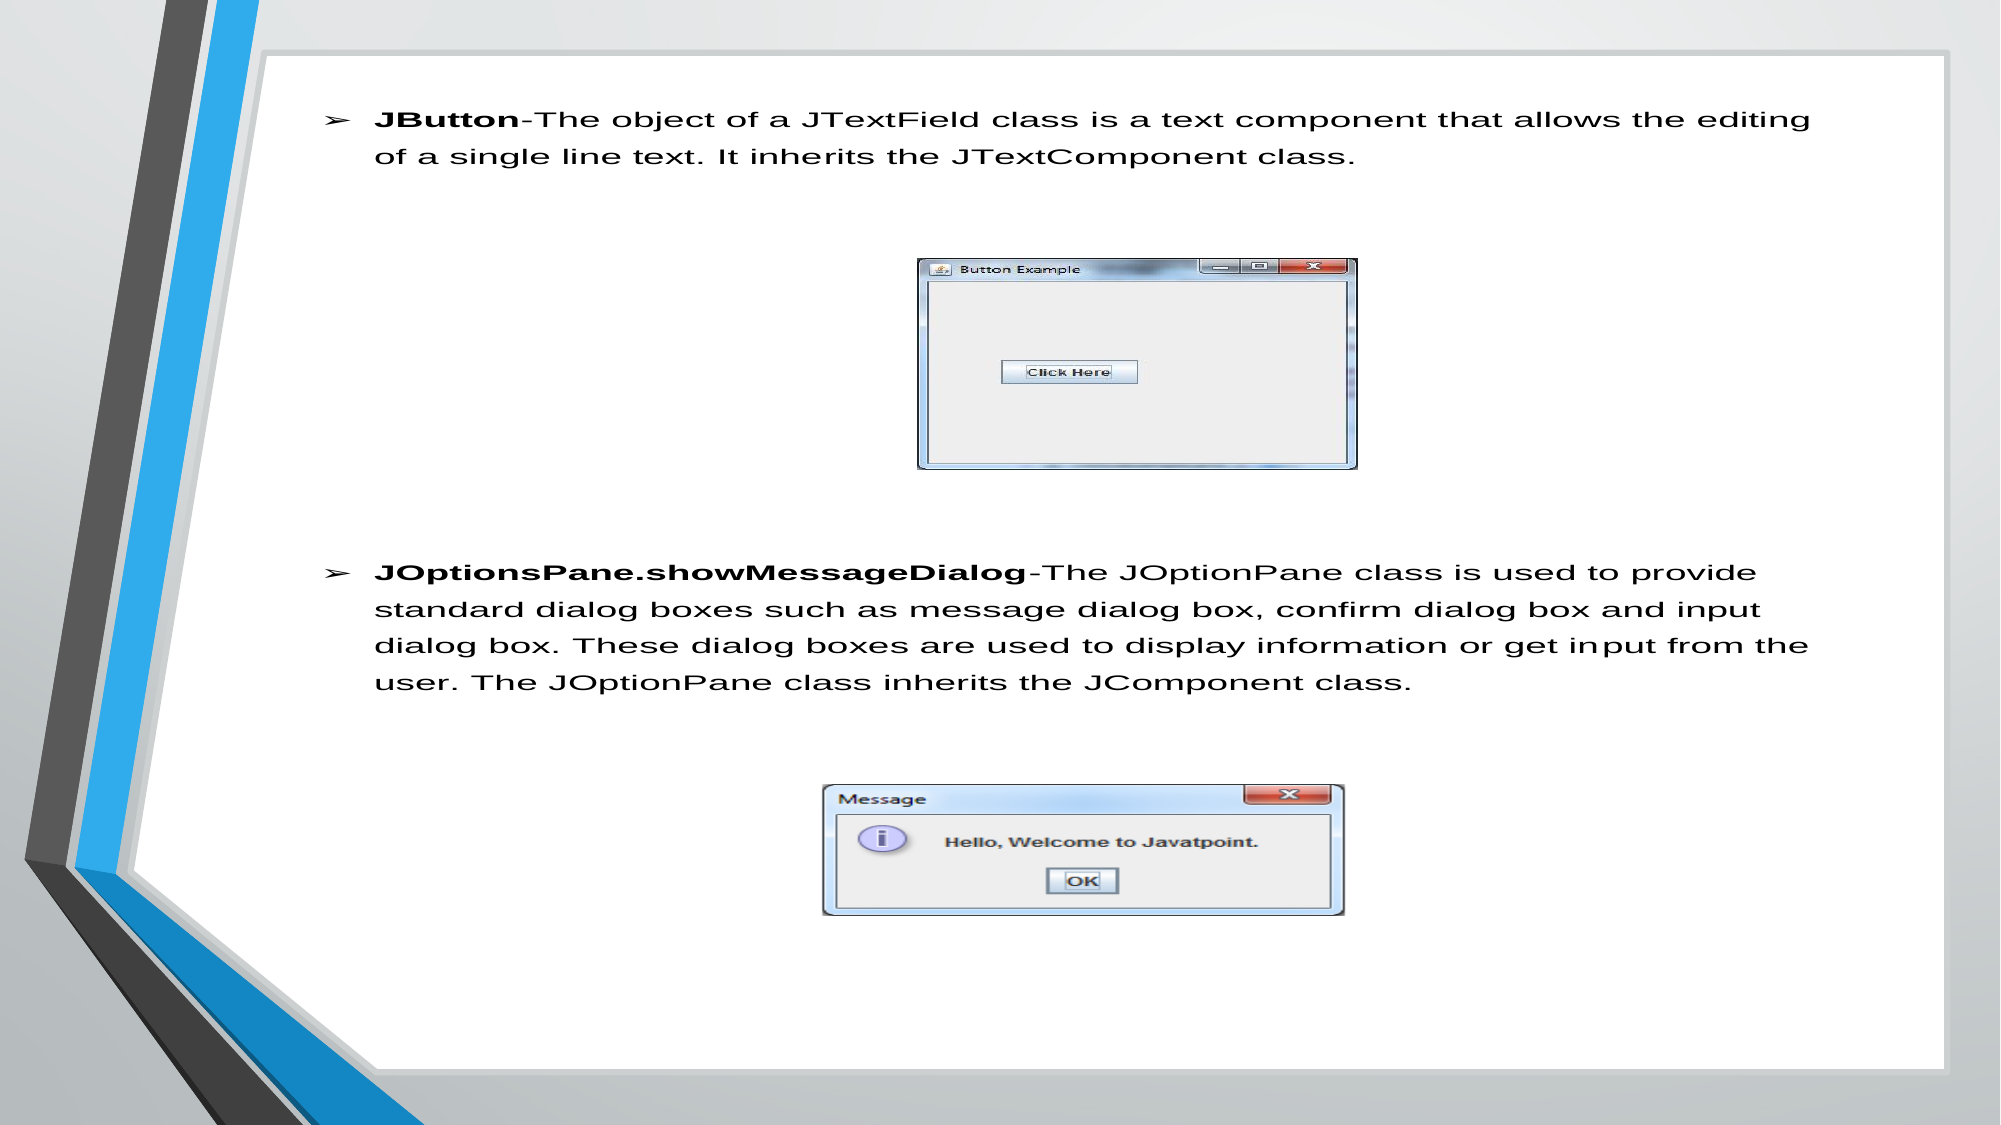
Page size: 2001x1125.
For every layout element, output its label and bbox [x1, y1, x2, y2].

picture [320, 104, 1848, 1005]
text_box [24, 0, 425, 1125]
text_box [425, 51, 1949, 1074]
